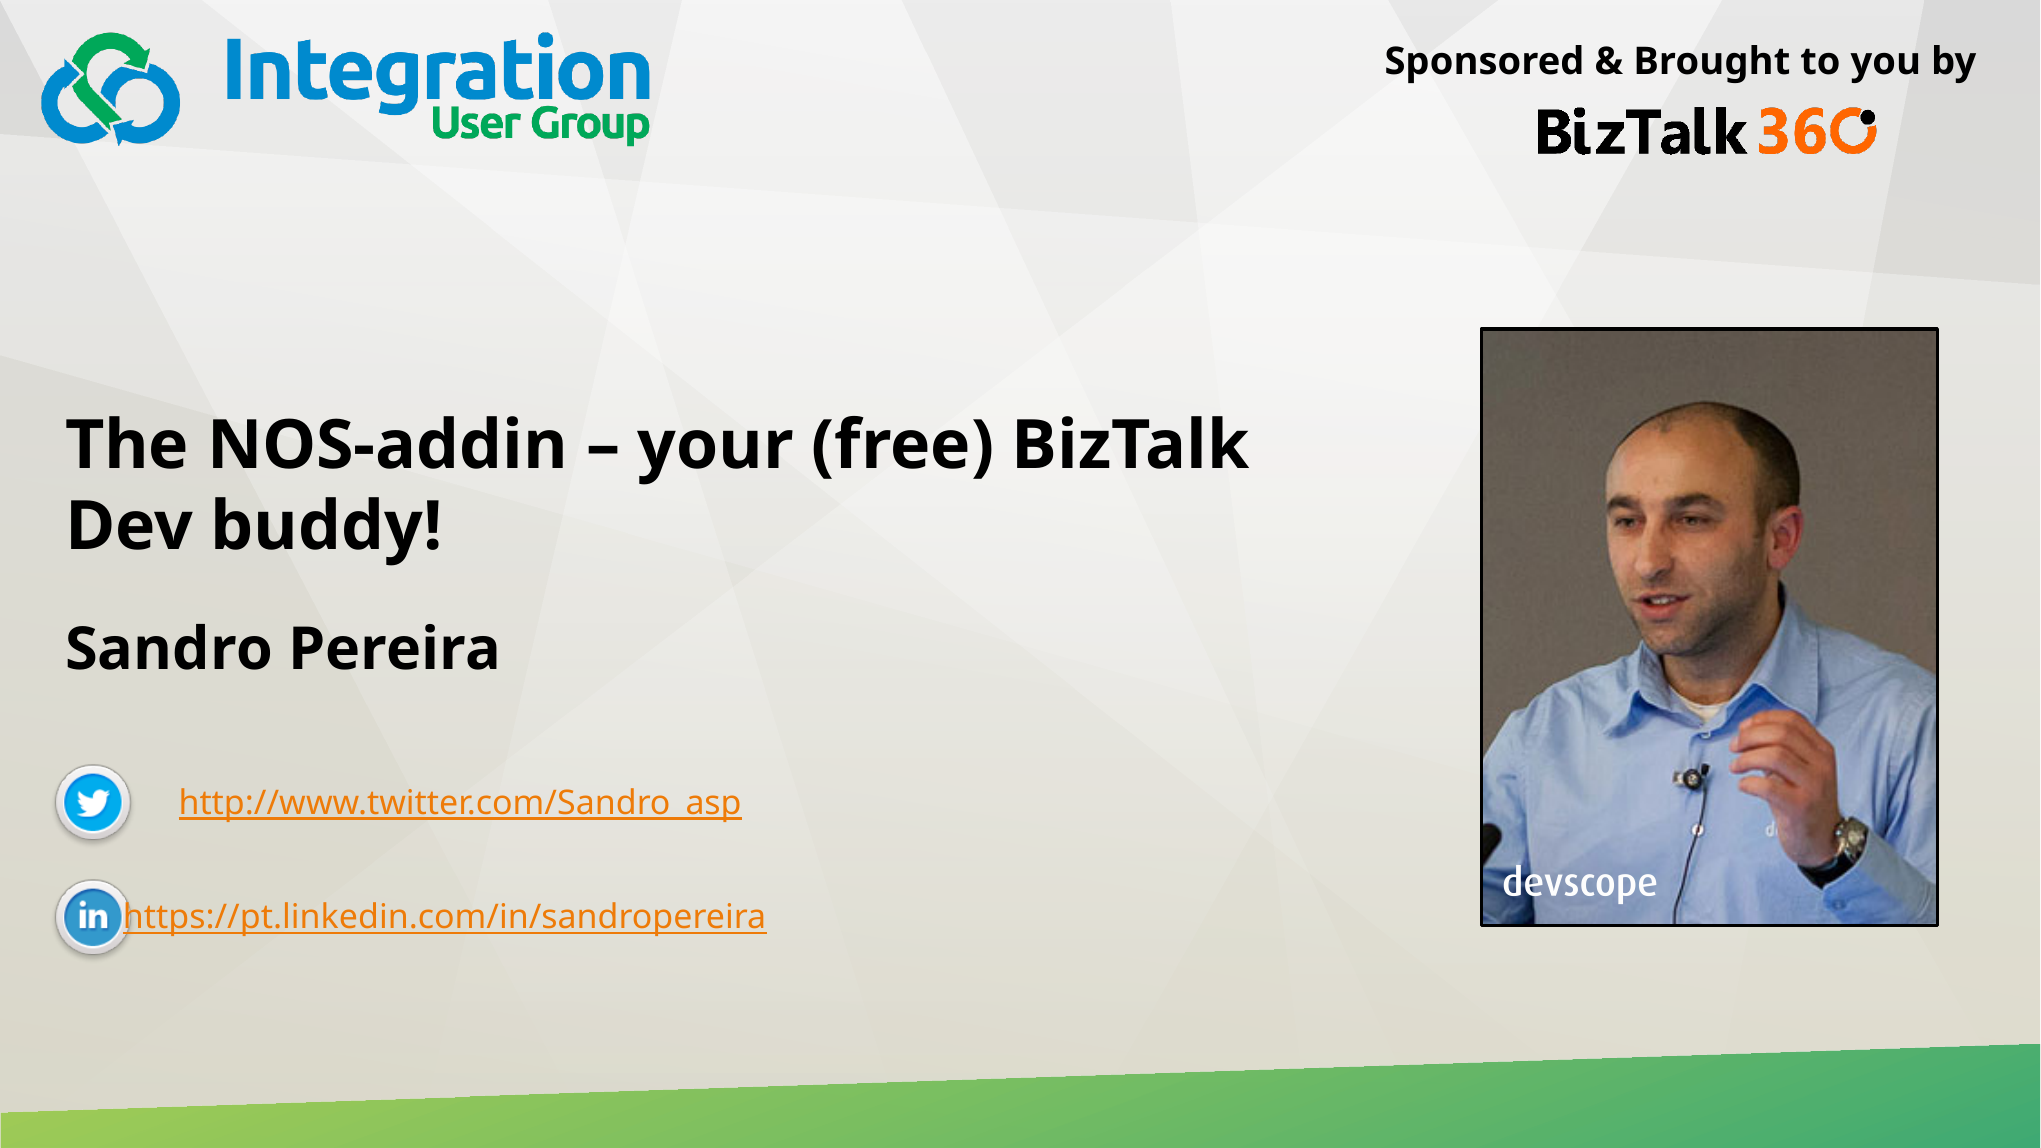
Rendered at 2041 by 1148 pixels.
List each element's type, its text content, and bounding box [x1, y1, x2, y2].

text_box https://pt.linkedin.com/in/sandropereira [136, 887, 782, 949]
text_box The NOS-addin – your (free) BizTalk Dev buddy! [50, 392, 1404, 571]
picture [50, 763, 136, 849]
text_box Sponsored & Brought to you by [1369, 28, 1992, 90]
picture [1538, 105, 1881, 156]
text_box http://www.twitter.com/Sandro_asp [163, 772, 758, 834]
picture [1482, 330, 1936, 926]
text_box Sandro Pereira [50, 602, 1404, 689]
picture [26, 9, 663, 172]
picture [50, 878, 136, 964]
